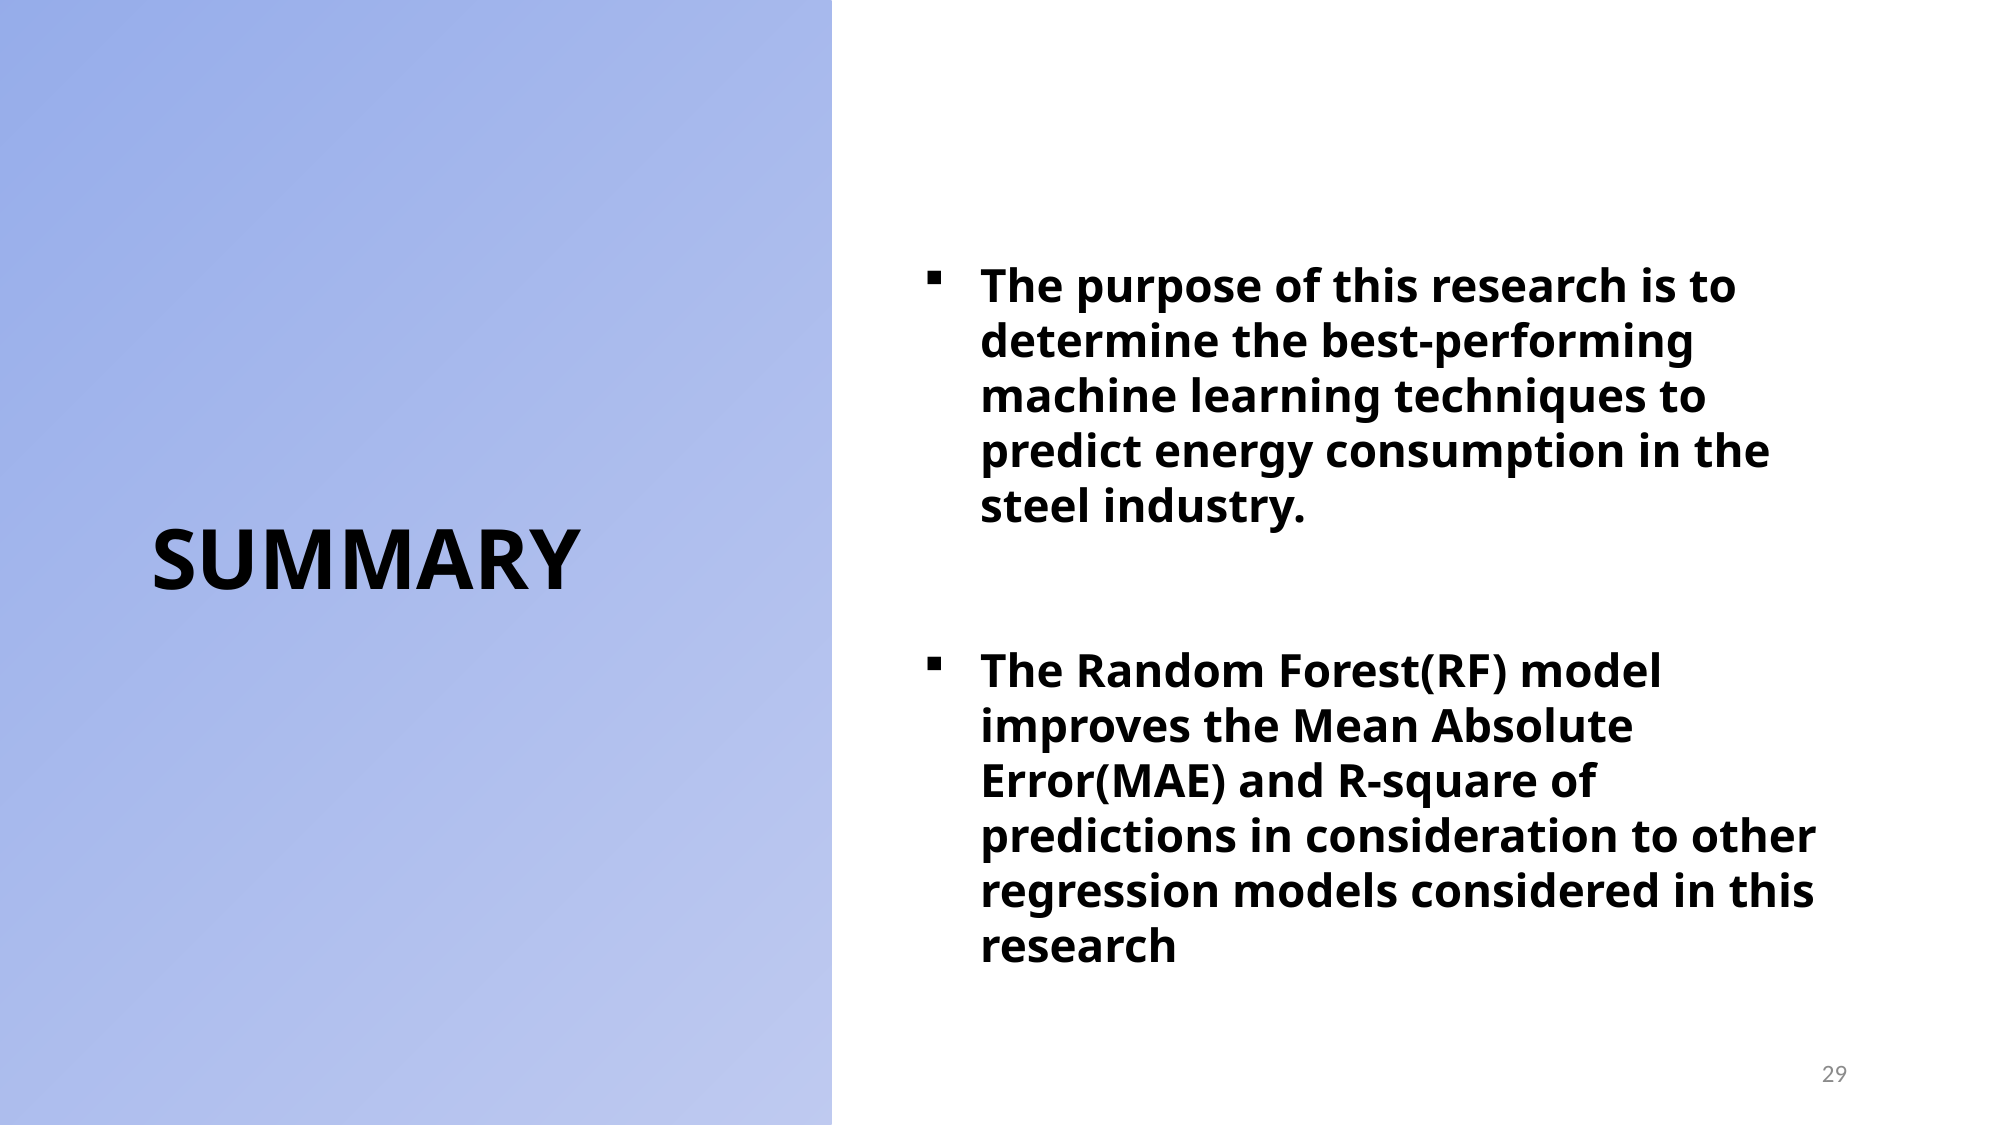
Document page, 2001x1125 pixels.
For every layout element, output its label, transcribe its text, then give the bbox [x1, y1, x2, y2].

slide_number 29 [1412, 1042, 1863, 1103]
text_box The purpose of this research is to determine the best-performing machine learning techniques to predict energy consumption in the steel industry. The Random Forest(RF) model improves the Mean Absolute Error(MAE) and R-square of predictions in consideration to other regression models considered in this research [909, 249, 1863, 1034]
text_box SUMMARY [0, 0, 832, 1125]
